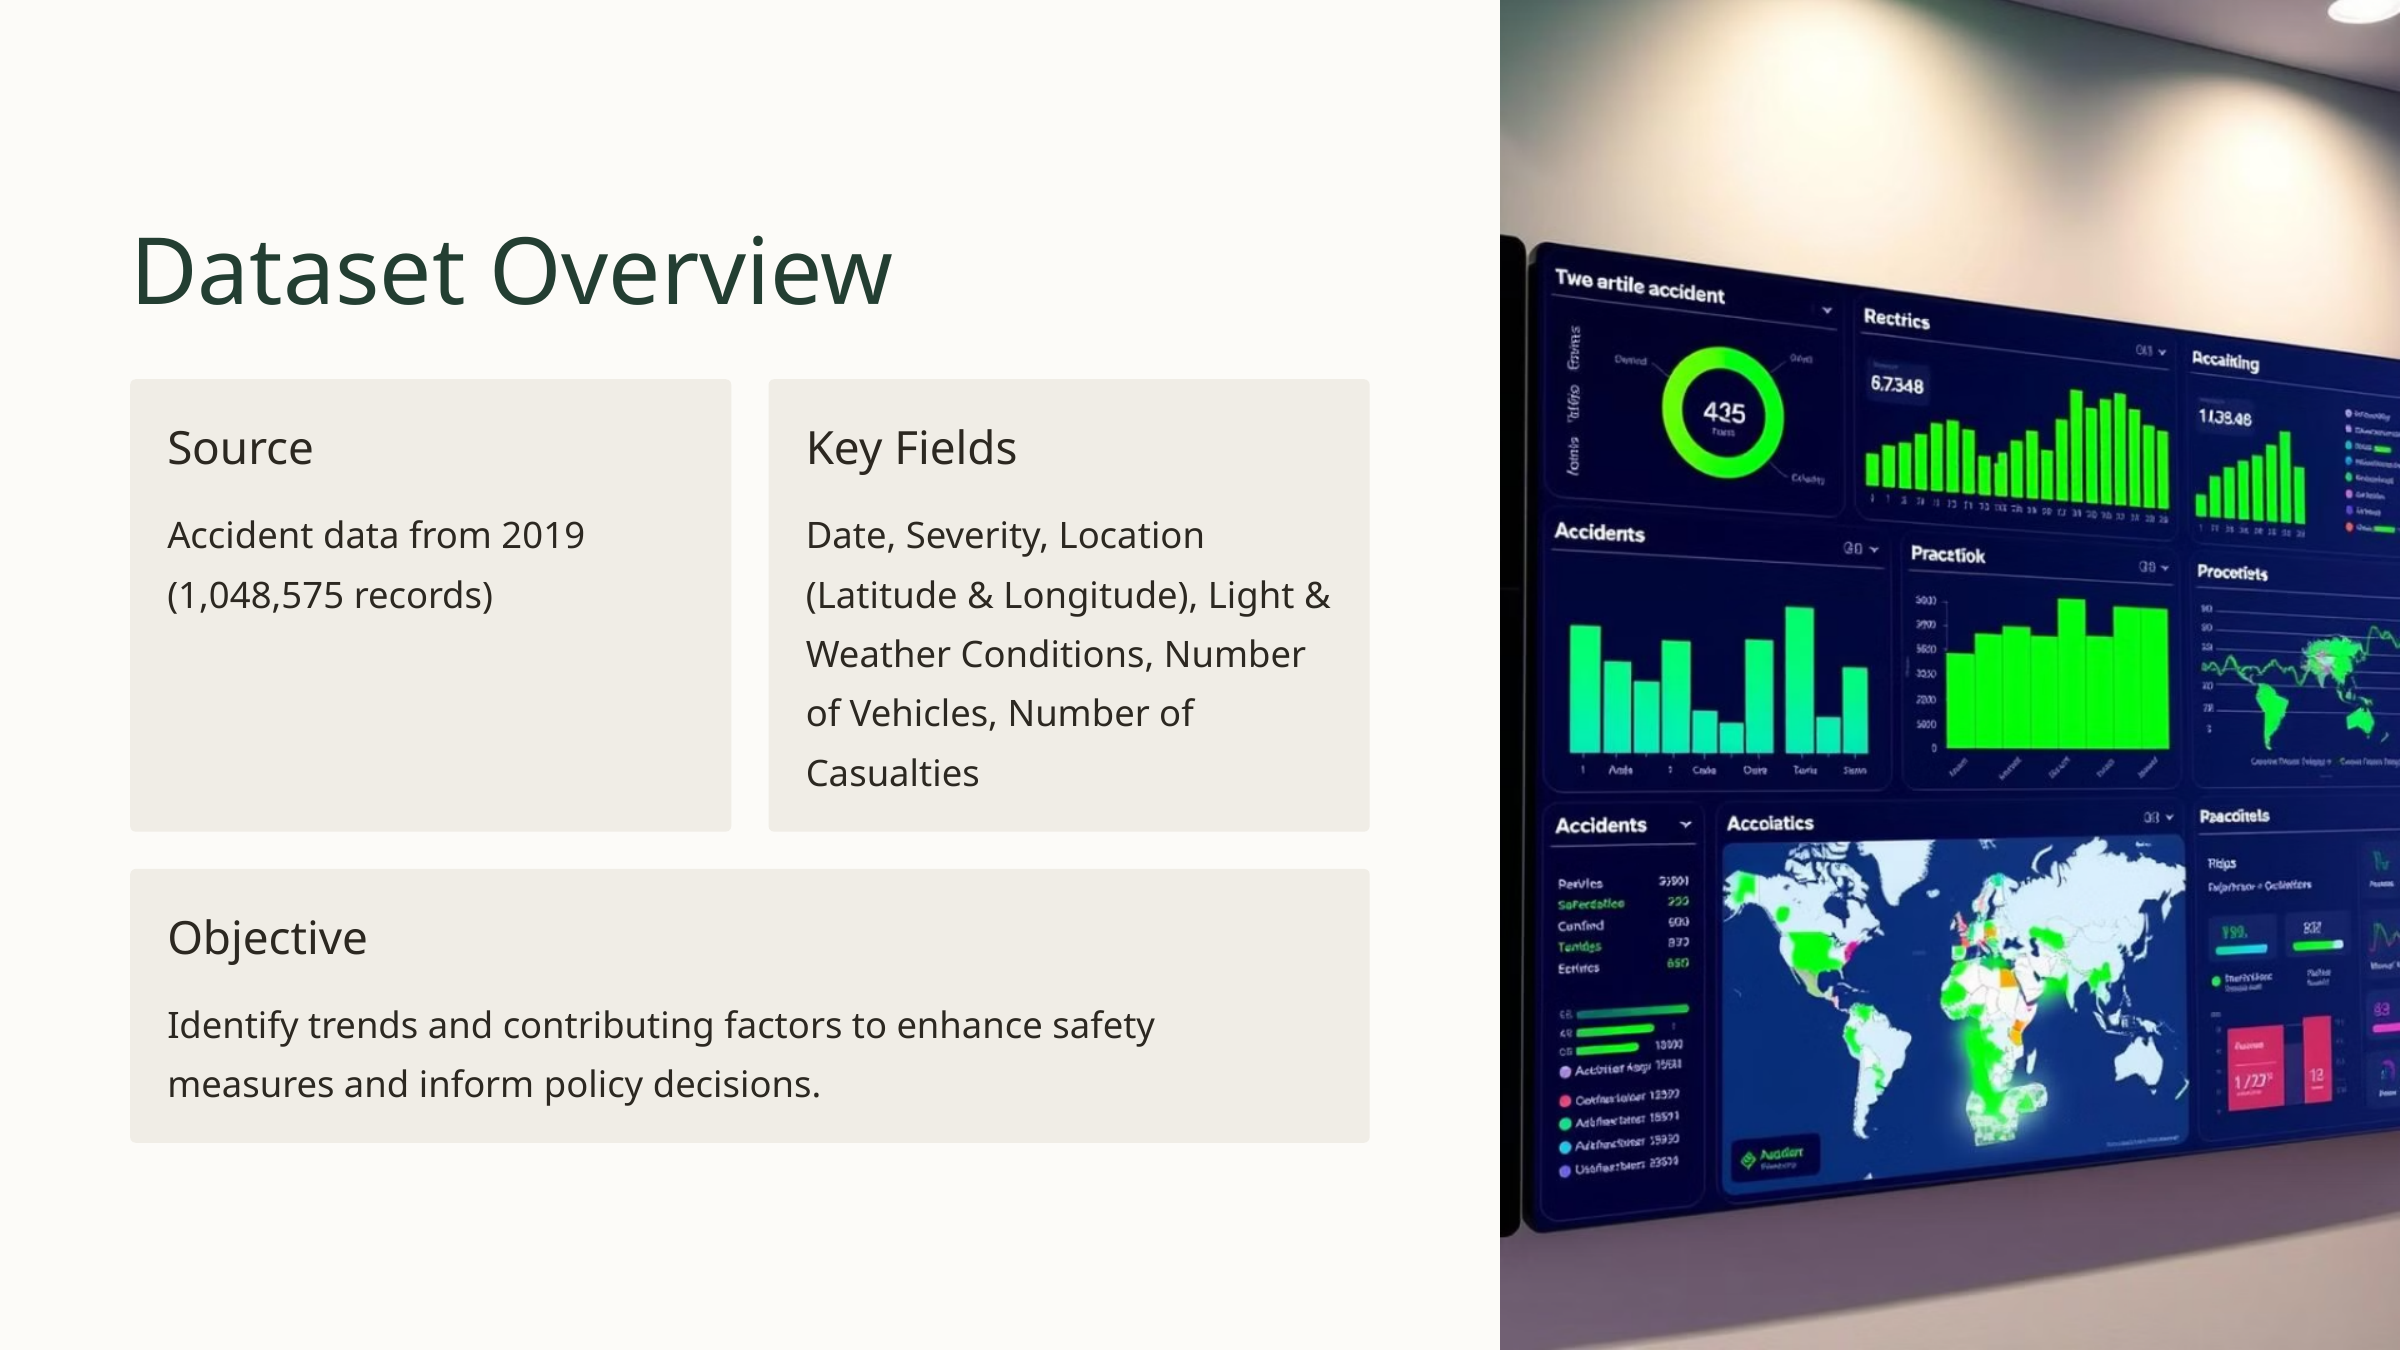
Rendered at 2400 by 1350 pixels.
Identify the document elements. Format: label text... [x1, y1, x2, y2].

text_box [130, 868, 1370, 1143]
text_box Dataset Overview [130, 207, 1061, 324]
picture [1499, 0, 2400, 1350]
text_box Source [167, 416, 633, 475]
text_box [130, 379, 732, 832]
text_box Date, Severity, Location (Latitude & Longitude), Light & Weather Conditions, Number of Vehicles, Number of Casualties [805, 496, 1333, 795]
text_box Accident data from 2019 (1,048,575 records) [167, 496, 695, 616]
text_box Key Fields [805, 416, 1271, 475]
text_box Identify trends and contributing factors to enhance safety measures and inform policy decisions. [167, 986, 1333, 1106]
text_box Objective [167, 906, 633, 965]
text_box [768, 379, 1370, 832]
